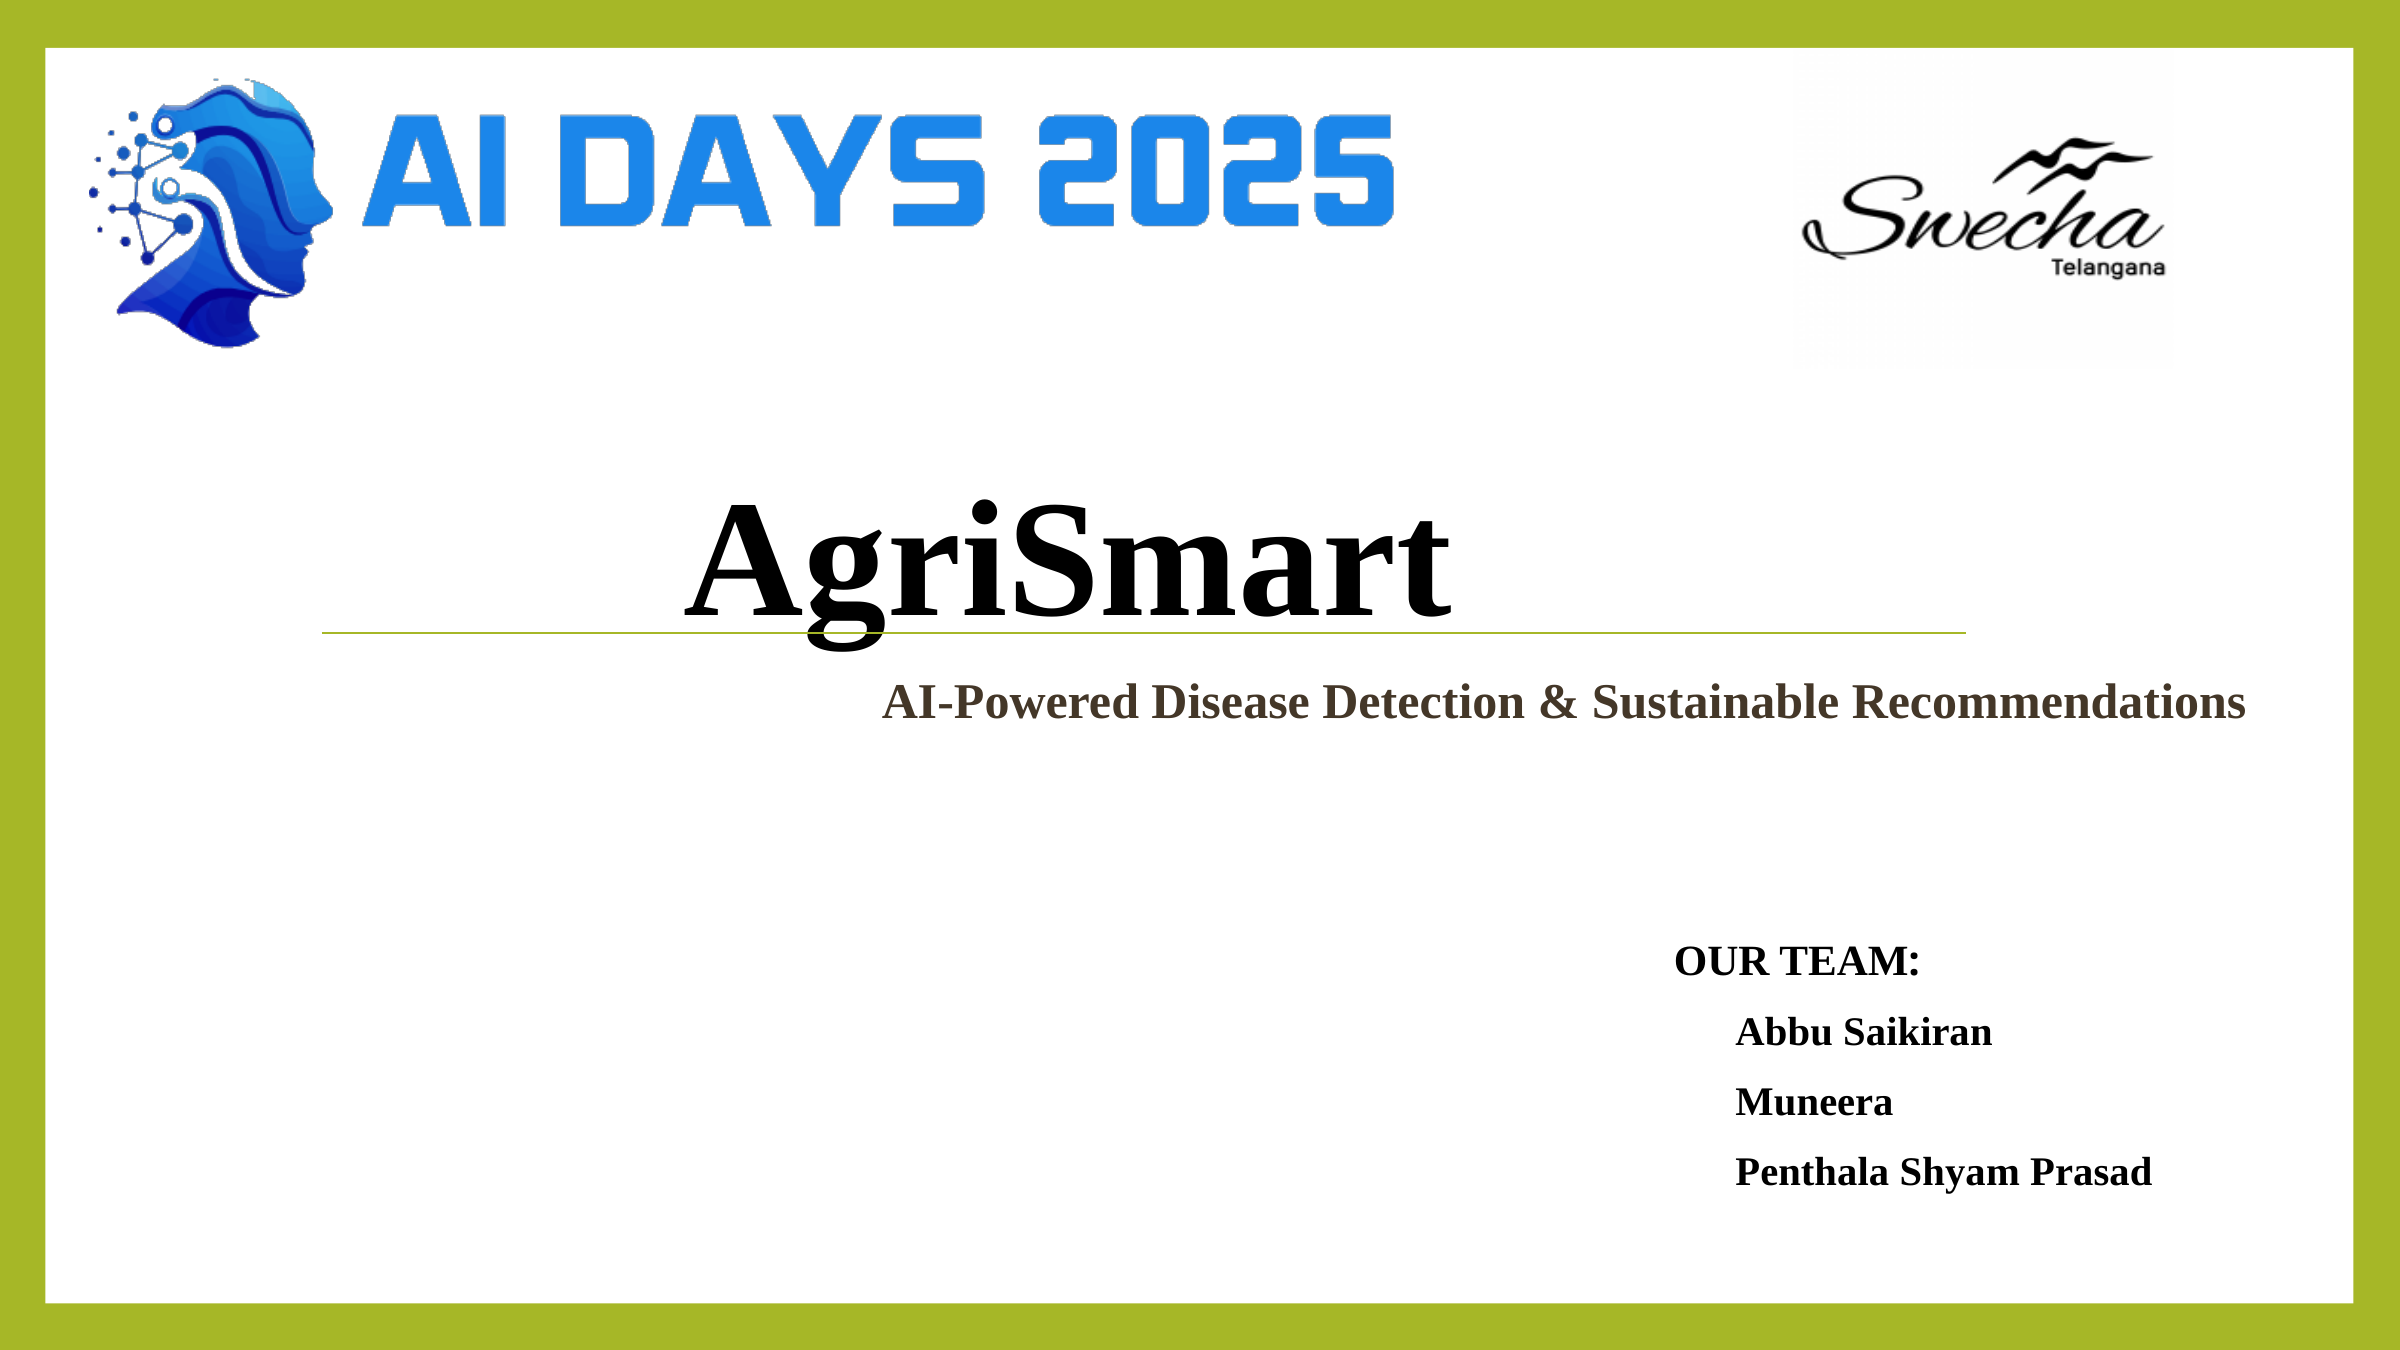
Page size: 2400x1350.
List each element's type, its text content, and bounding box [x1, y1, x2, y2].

text_box AgriSmart [668, 464, 2293, 675]
text_box OUR TEAM: Abbu Saikiran Muneera Penthala Shyam Prasad [1650, 930, 2203, 1205]
text_box AI-Powered Disease Detection & Sustainable Recommendations [867, 661, 2271, 782]
picture [1793, 49, 2174, 370]
picture [88, 0, 1651, 403]
